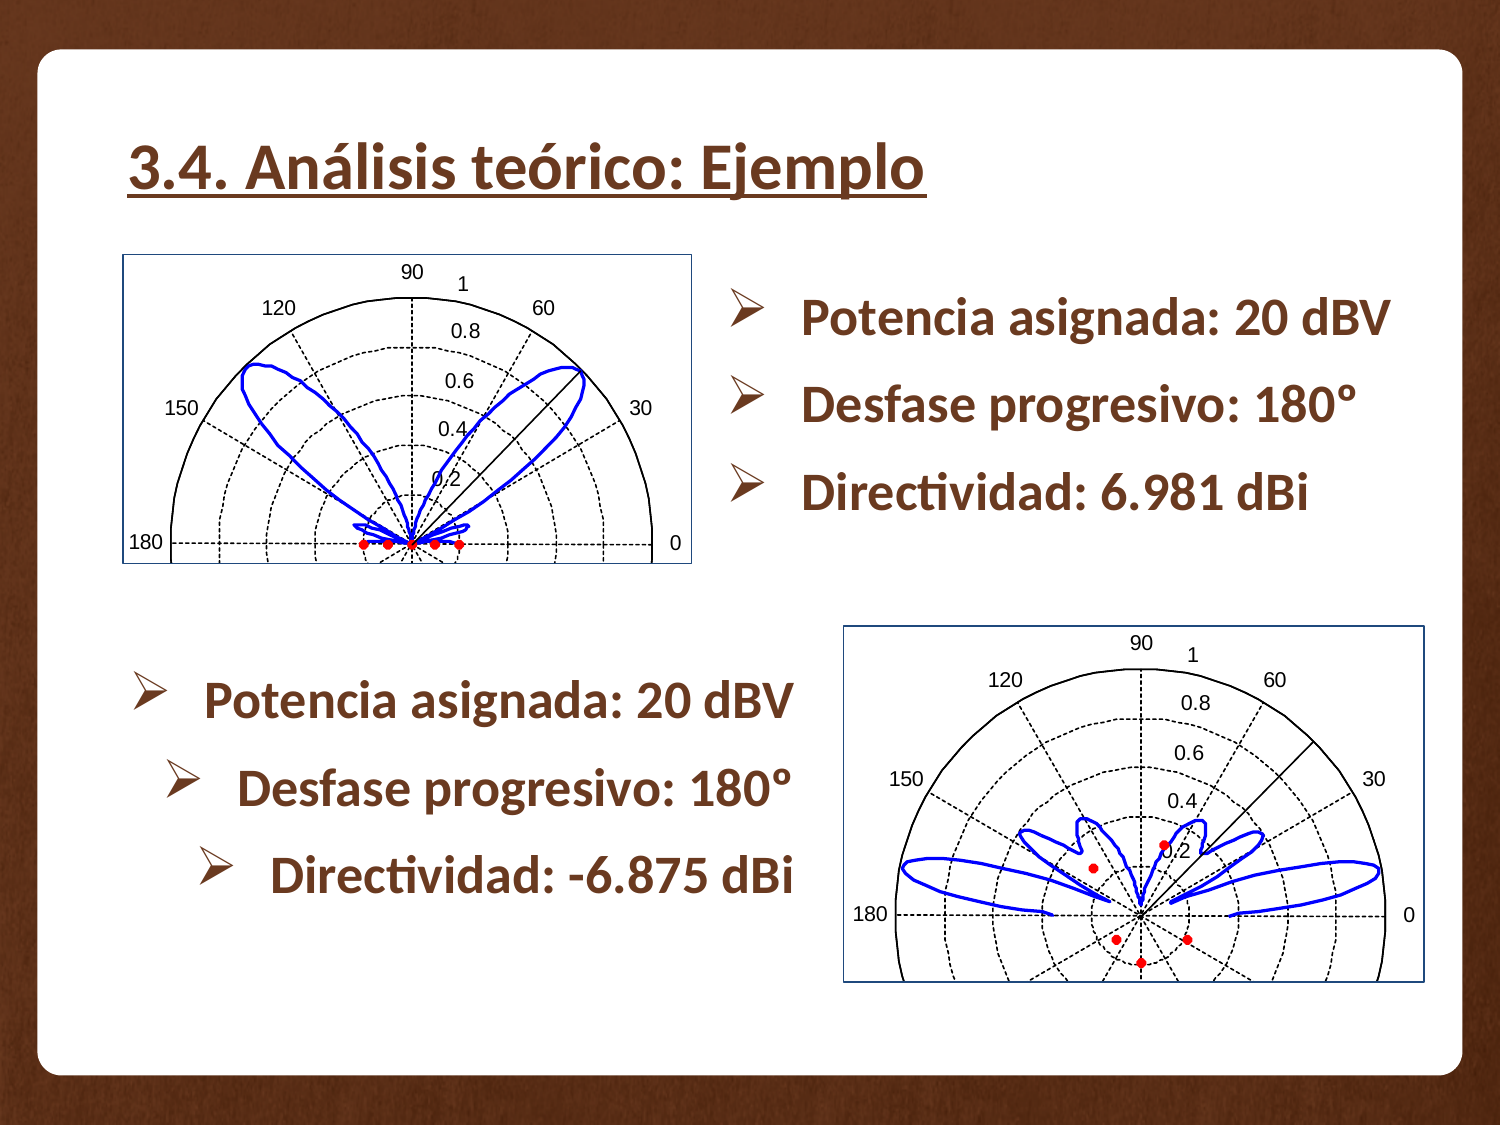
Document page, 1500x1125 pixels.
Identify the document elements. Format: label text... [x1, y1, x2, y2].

title 3.4. Análisis teórico: Ejemplo [112, 78, 1313, 211]
picture [123, 255, 692, 564]
text_box Potencia asignada: 20 dBV Desfase progresivo: 180º Directividad: 6.981 dBi [712, 255, 1421, 594]
text_box Potencia asignada: 20 dBV Desfase progresivo: 180º Directividad: -6.875 dBi [101, 638, 810, 977]
picture [844, 626, 1424, 982]
